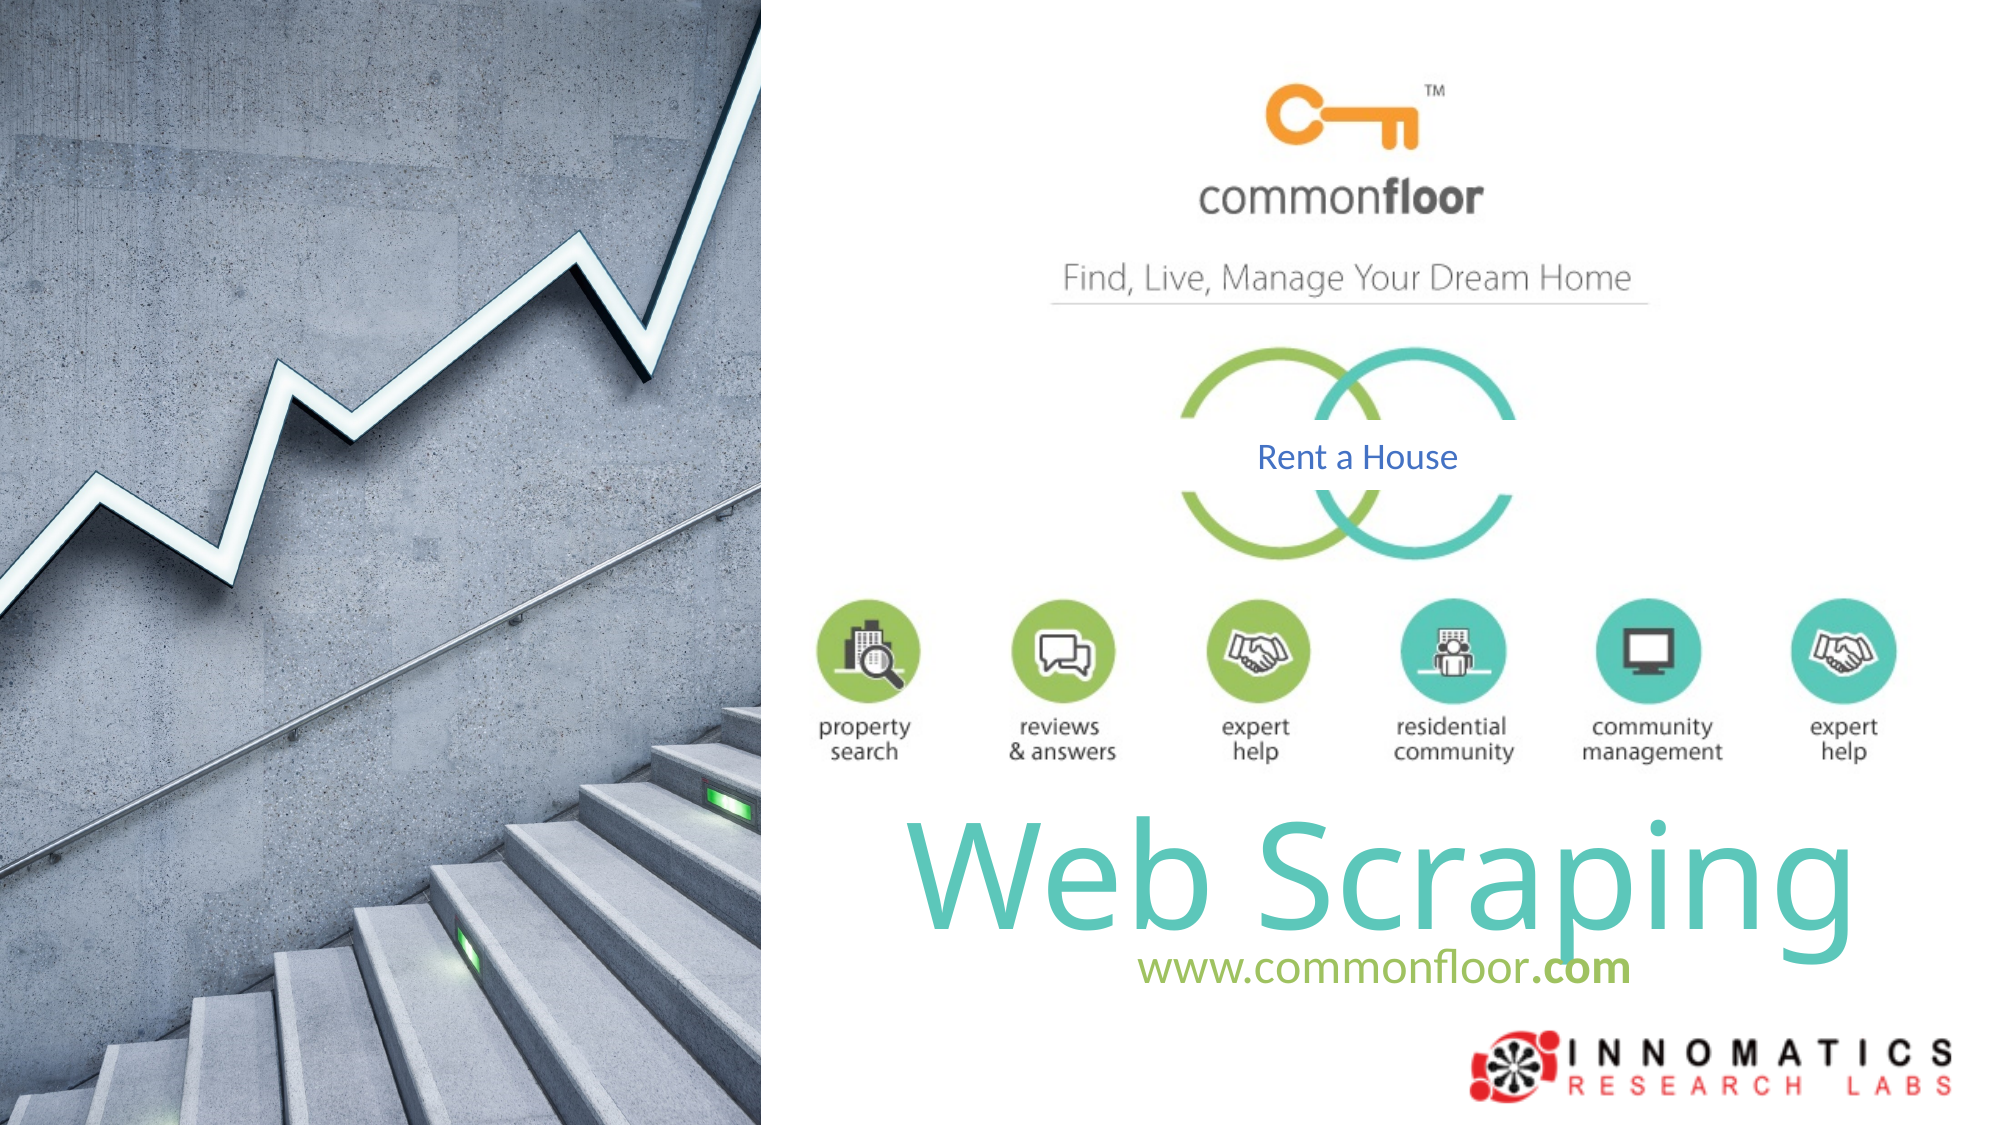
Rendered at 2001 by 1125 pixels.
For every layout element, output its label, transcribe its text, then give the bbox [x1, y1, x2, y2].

title Web Scraping [870, 792, 1897, 933]
picture [1445, 1014, 1975, 1125]
subtitle www.commonfloor.com [870, 933, 1899, 1101]
picture [0, 0, 1967, 1125]
